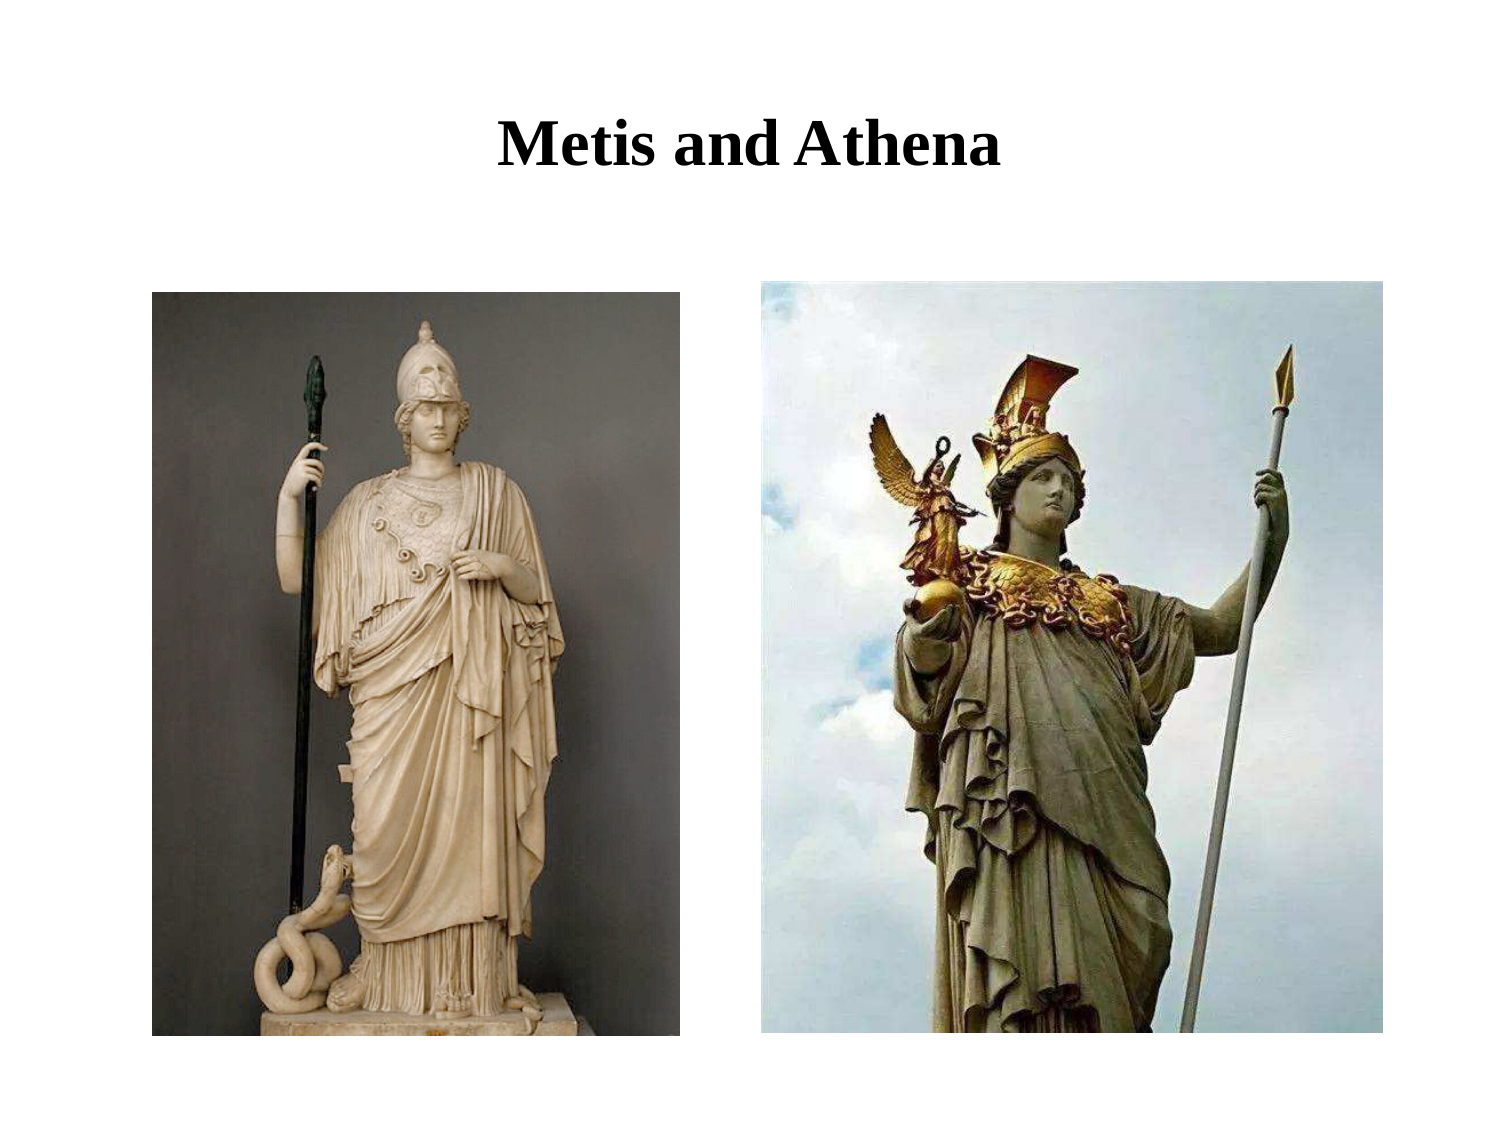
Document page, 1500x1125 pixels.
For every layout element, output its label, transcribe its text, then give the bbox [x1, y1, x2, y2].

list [152, 292, 680, 1036]
picture [761, 280, 1383, 1033]
title Metis and Athena [75, 45, 1425, 233]
